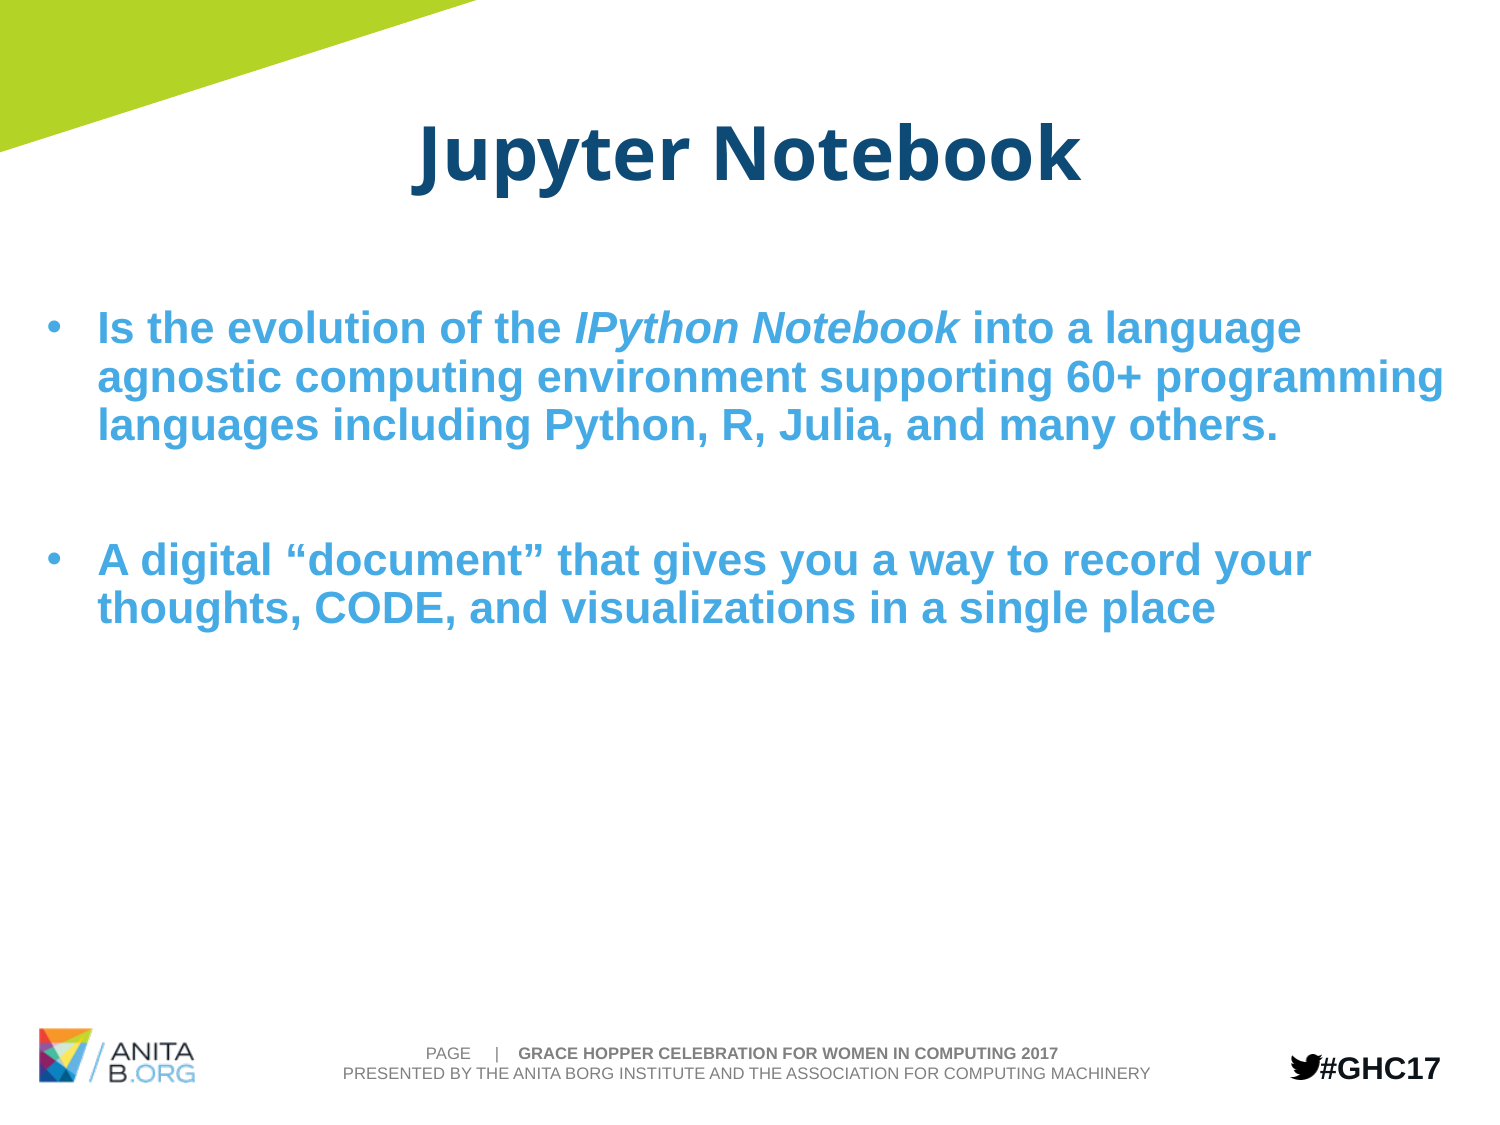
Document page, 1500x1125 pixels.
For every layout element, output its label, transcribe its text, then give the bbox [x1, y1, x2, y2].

picture [1290, 1051, 1323, 1083]
text_box Jupyter Notebook [39, 0, 1461, 205]
list Is the evolution of the IPython Notebook into a language agnostic computing environment supporting 60+ programming languages including Python, R, Julia, and many others. A digital “document” that gives you a way to record your thoughts, CODE, and visualizations in a single place A tool to explore, understand, communicate, and tell stories about your data in a systematic and reproducible way Provides access to many, many Python libraries [39, 297, 1461, 989]
picture [39, 1028, 195, 1083]
